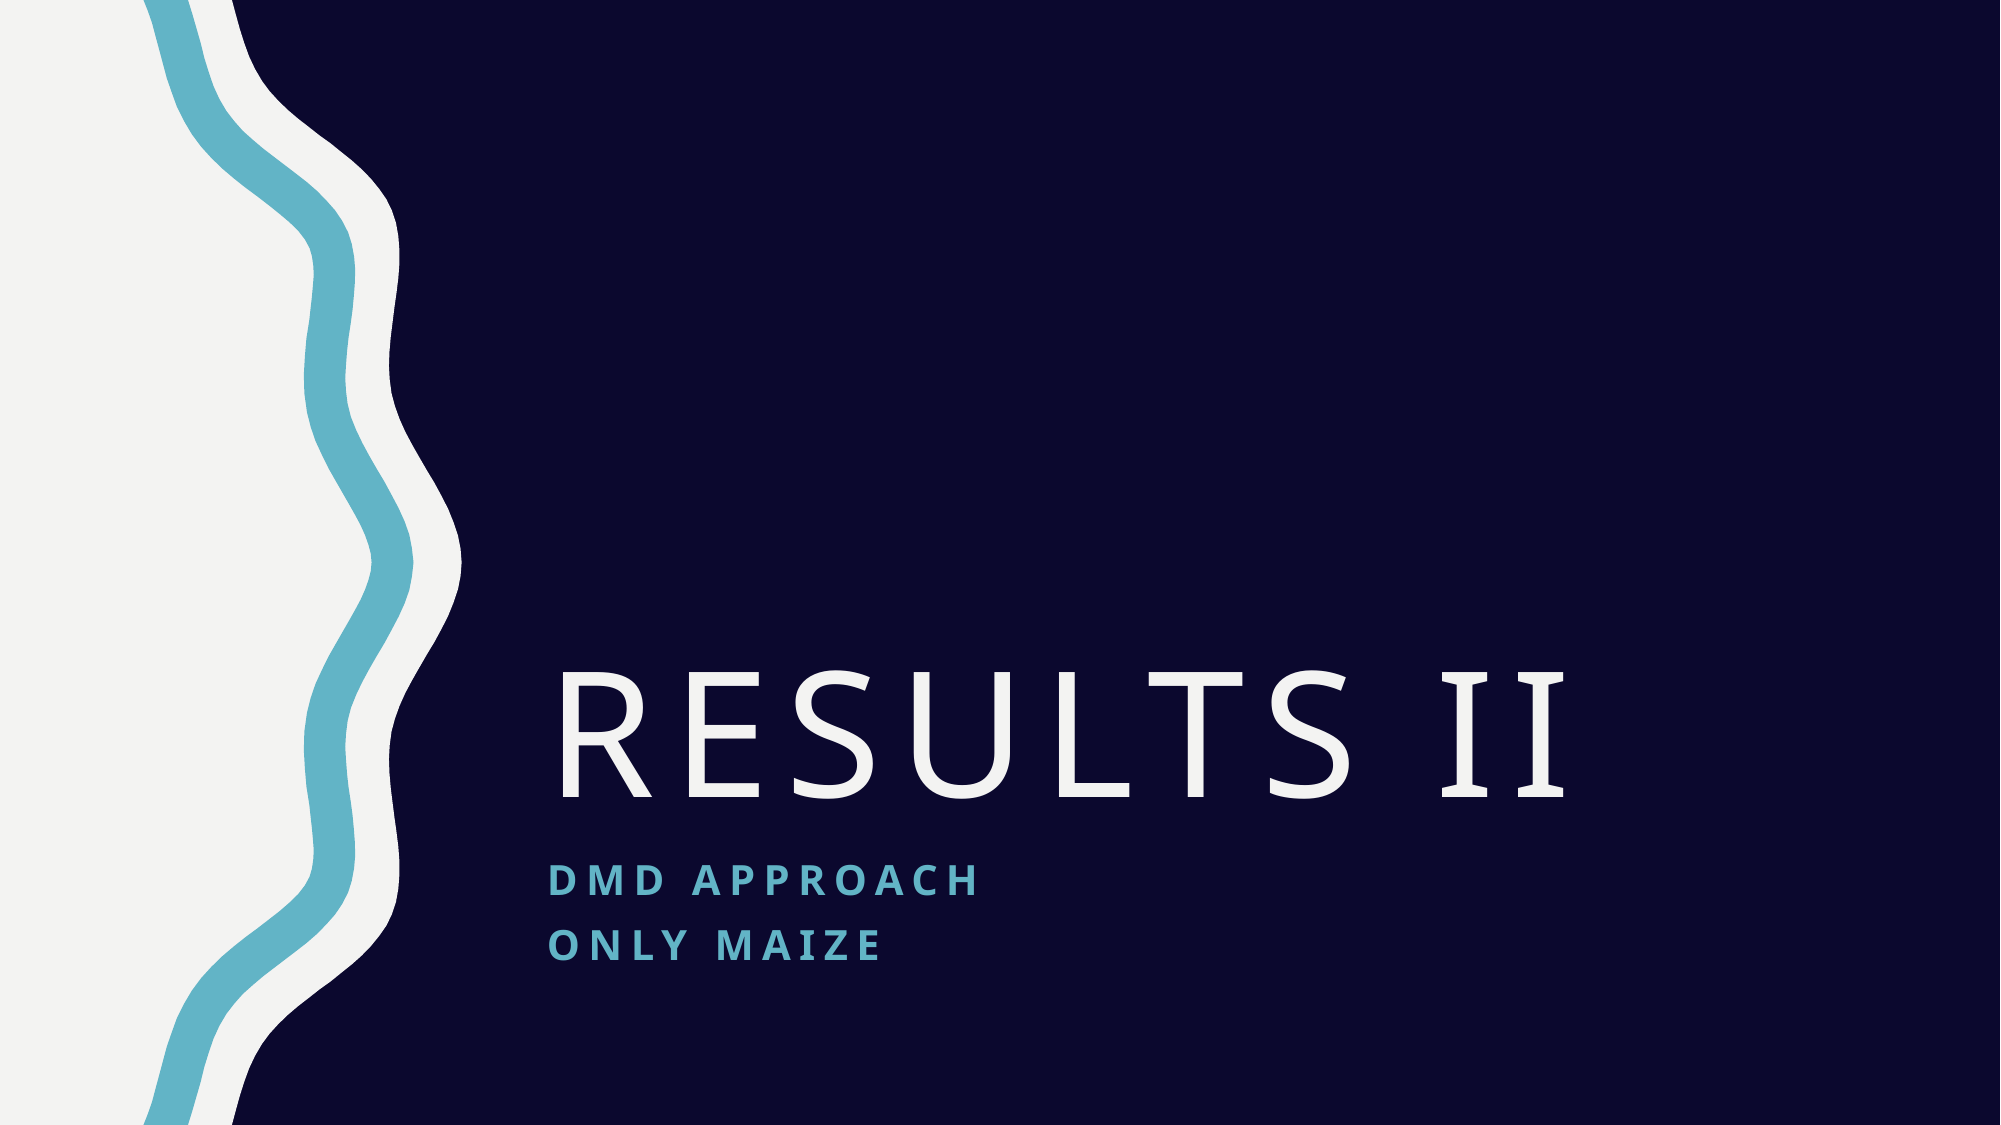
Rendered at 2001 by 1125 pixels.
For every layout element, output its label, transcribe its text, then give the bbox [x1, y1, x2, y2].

title Results II [531, 176, 1875, 843]
list DMD approach Only maize [531, 846, 1684, 1003]
